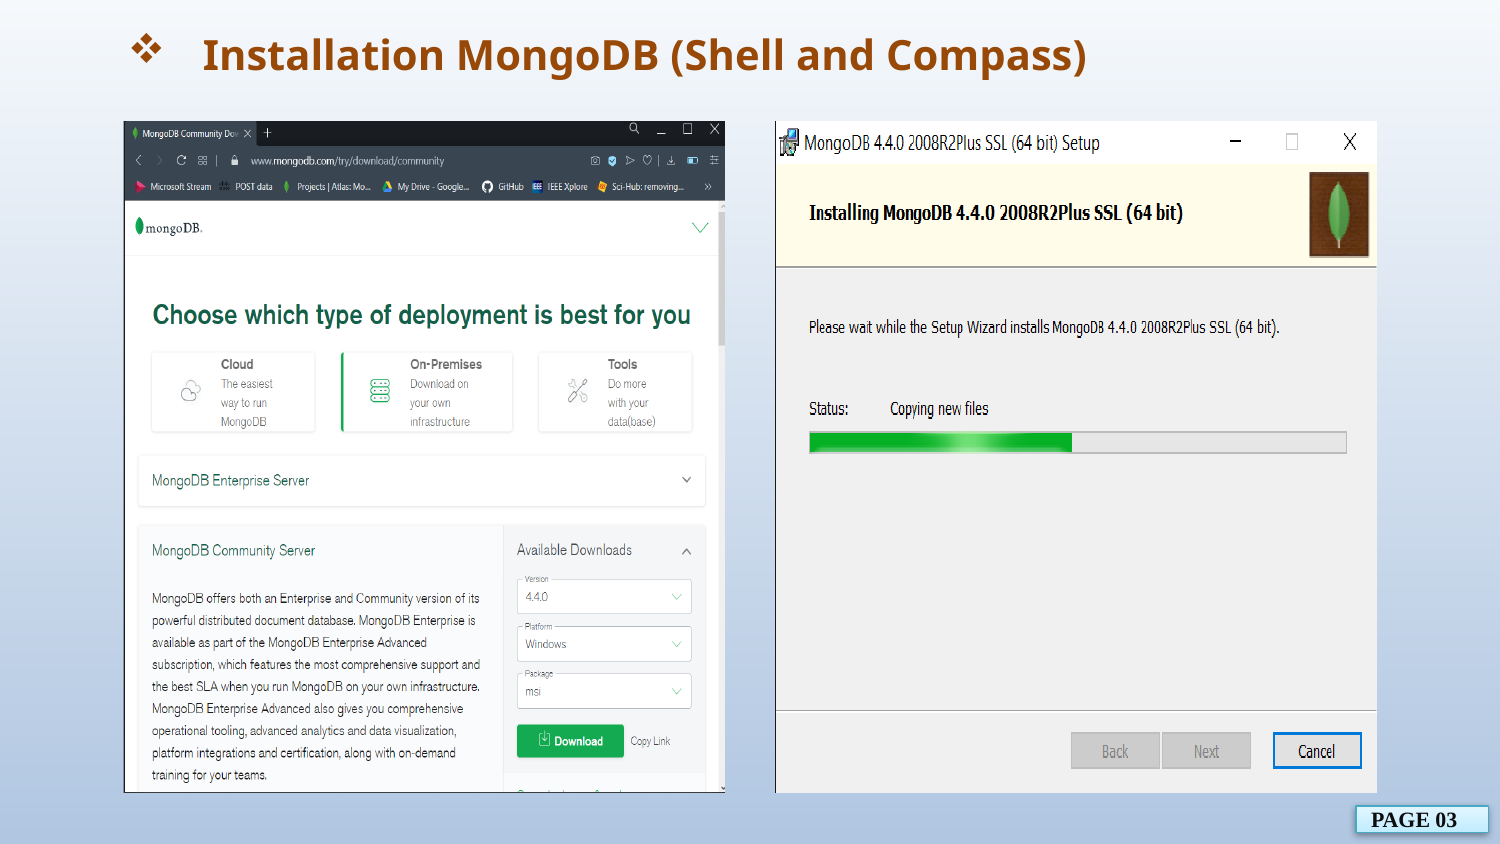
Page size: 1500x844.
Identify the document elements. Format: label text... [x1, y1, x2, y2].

text_box Installation MongoDB (Shell and Compass) [113, 21, 1190, 86]
picture [123, 121, 726, 793]
picture [774, 121, 1377, 793]
text_box PAGE 03 [1355, 805, 1489, 833]
